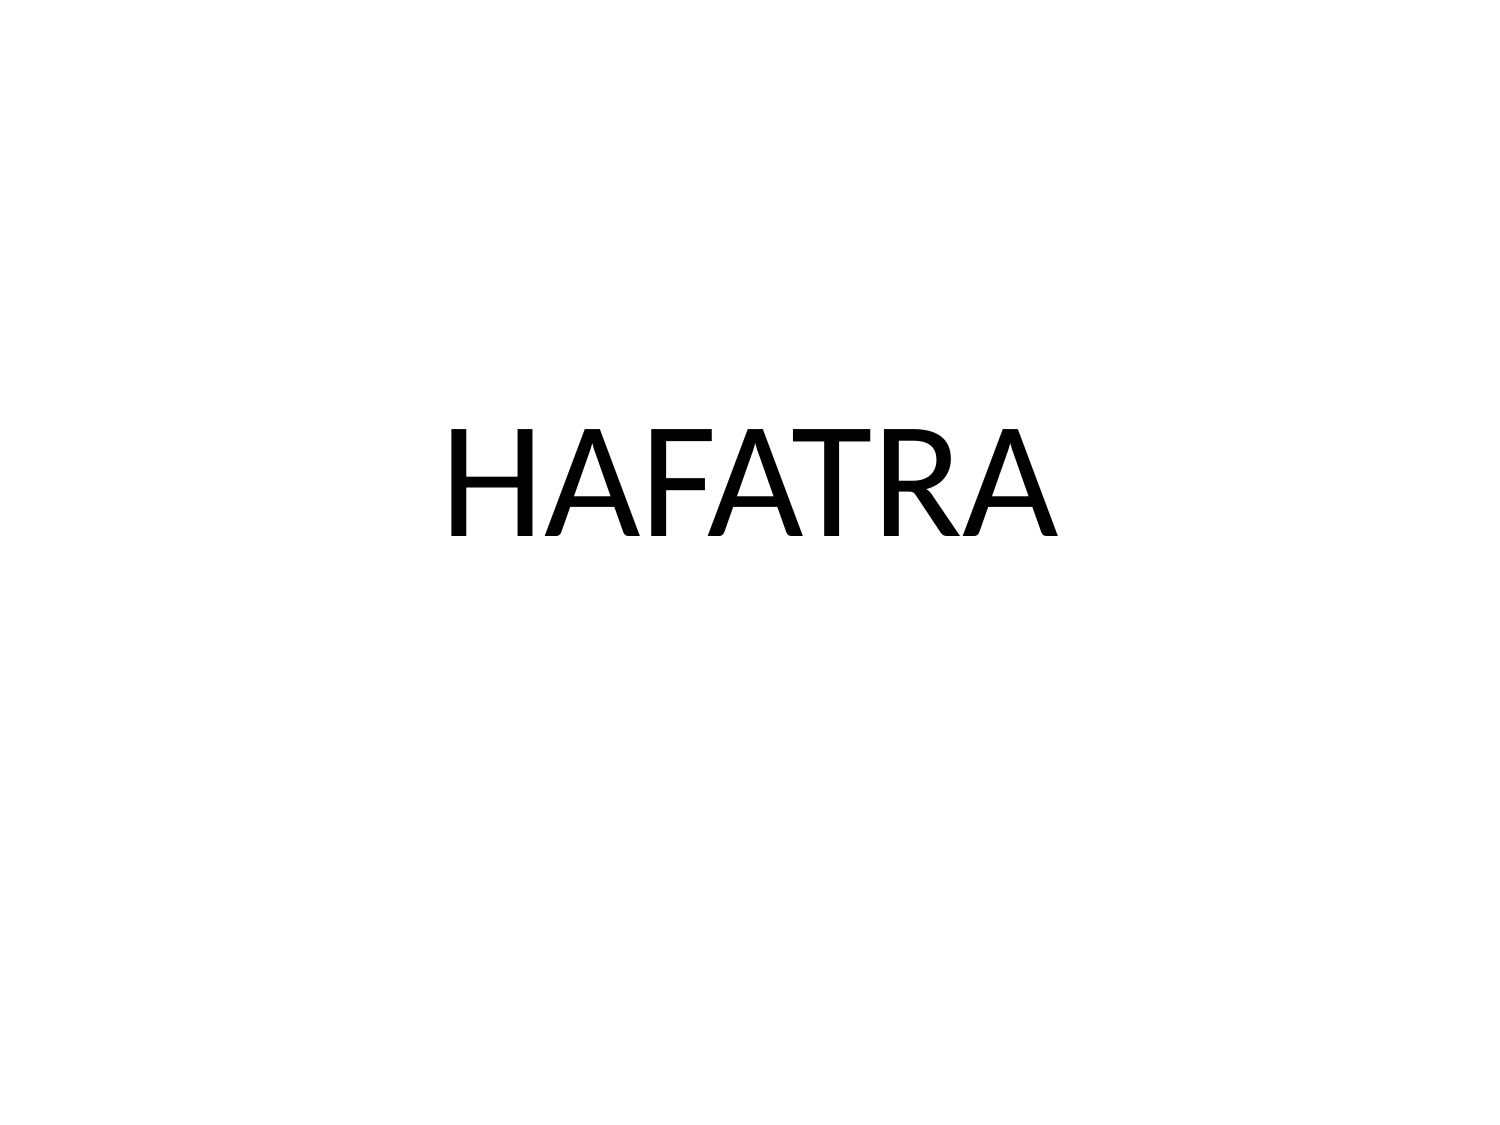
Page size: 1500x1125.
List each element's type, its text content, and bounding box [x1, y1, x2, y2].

title HAFATRA [112, 349, 1388, 591]
